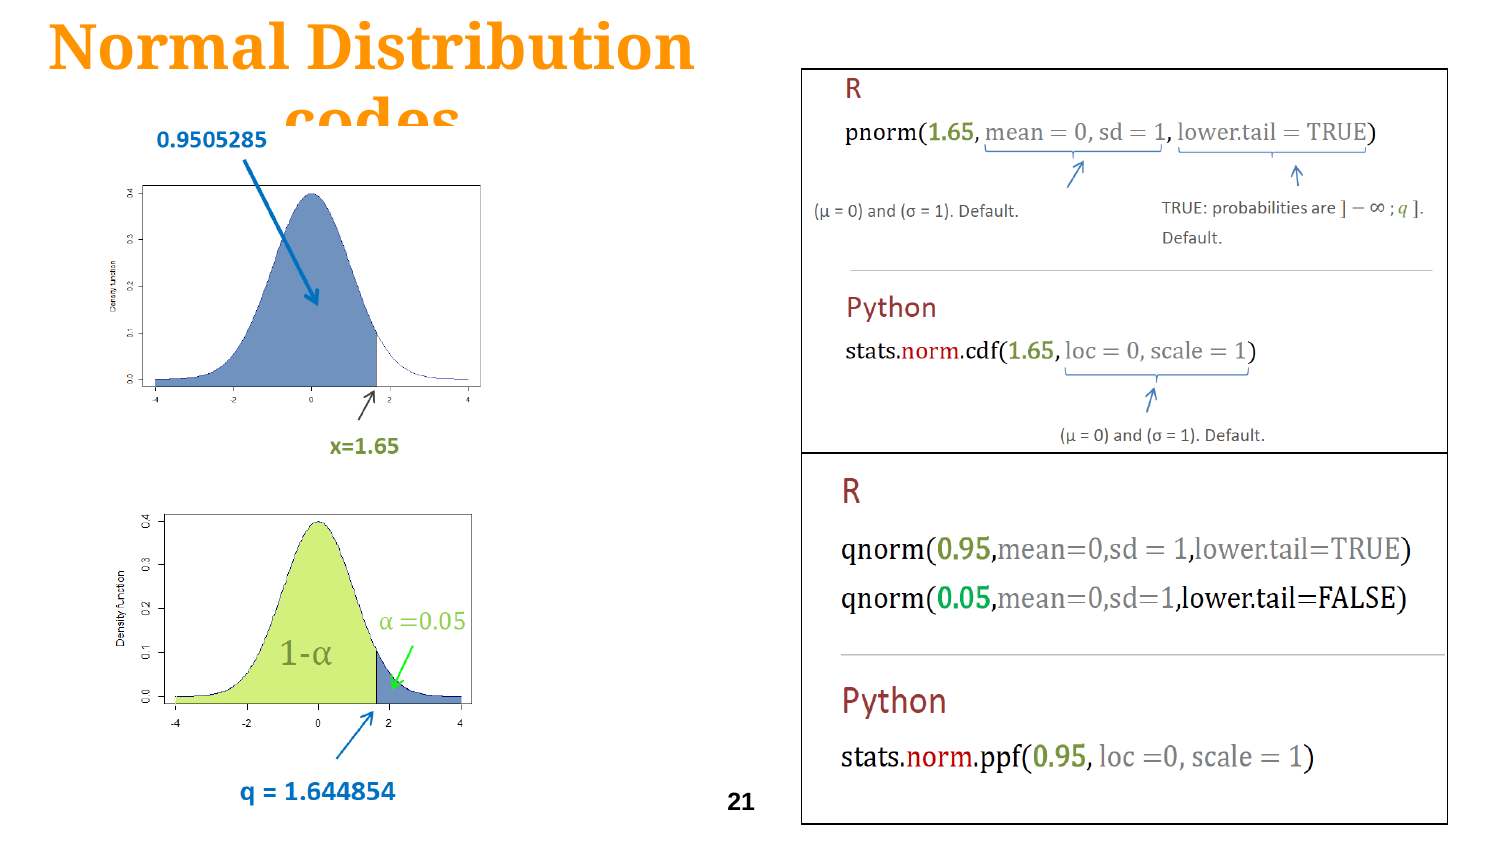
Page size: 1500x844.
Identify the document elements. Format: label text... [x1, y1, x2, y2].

picture [802, 69, 1448, 824]
text_box Normal Distribution codes [0, 0, 750, 165]
picture [97, 126, 502, 458]
picture [97, 476, 502, 819]
